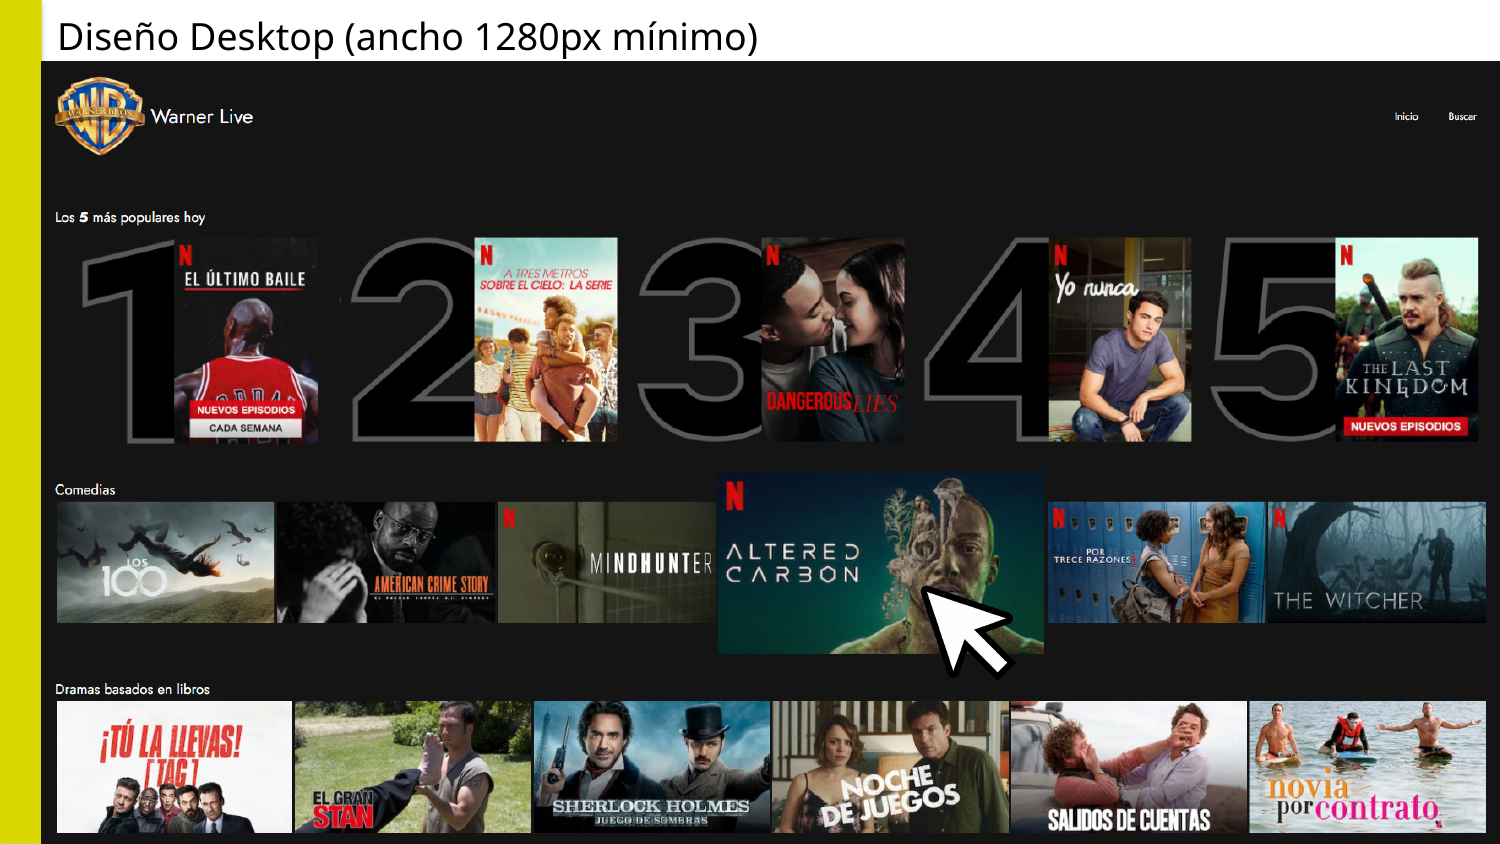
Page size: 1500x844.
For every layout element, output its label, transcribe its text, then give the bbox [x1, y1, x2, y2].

picture [41, 61, 1500, 844]
text_box [0, 0, 42, 844]
text_box Diseño Desktop (ancho 1280px mínimo) [42, 5, 774, 60]
